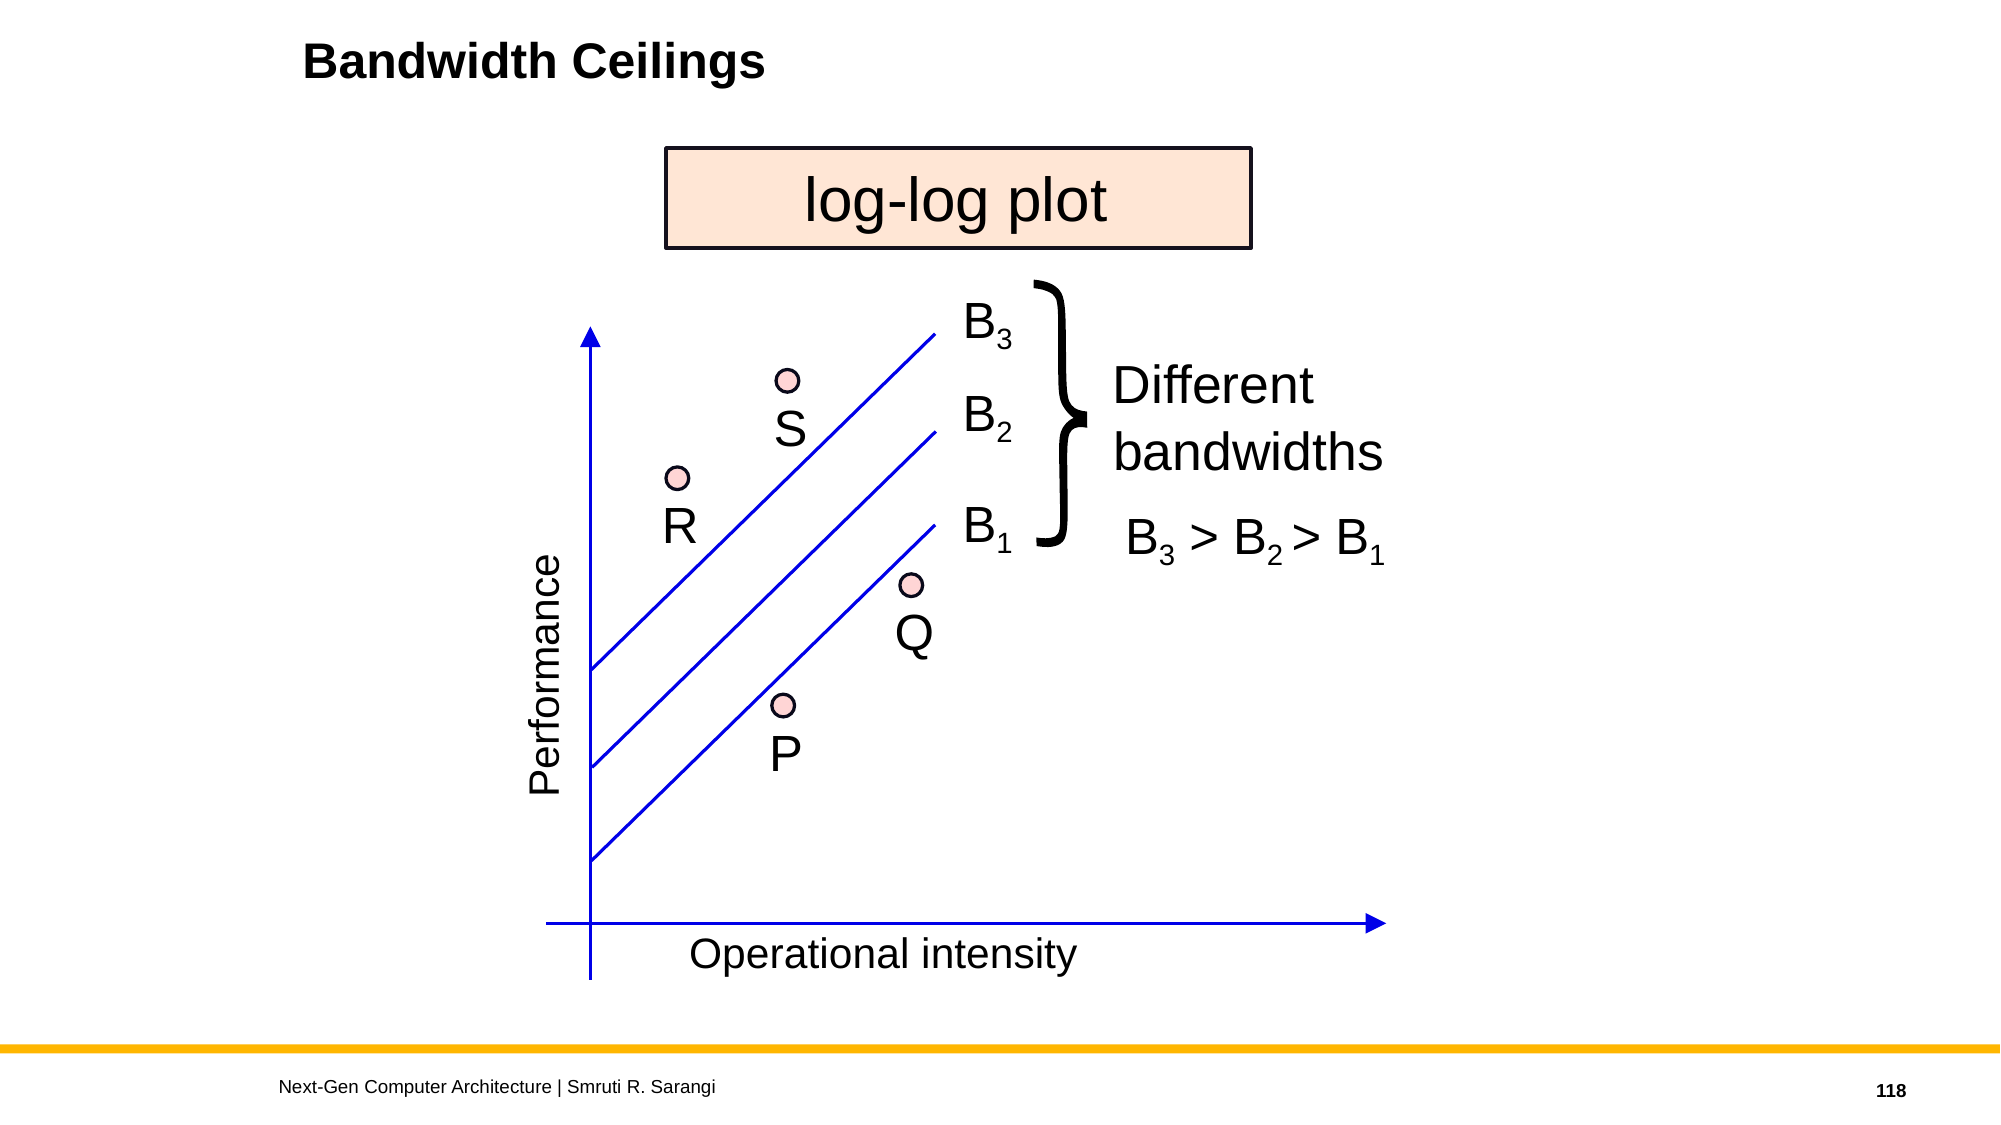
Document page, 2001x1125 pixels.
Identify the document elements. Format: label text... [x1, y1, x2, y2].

slide_number 118 [1711, 1071, 1922, 1109]
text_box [509, 148, 1407, 985]
title Bandwidth Ceilings [287, 28, 1413, 164]
footer Next-Gen Computer Architecture | Smruti R. Sarangi [263, 1067, 1464, 1105]
